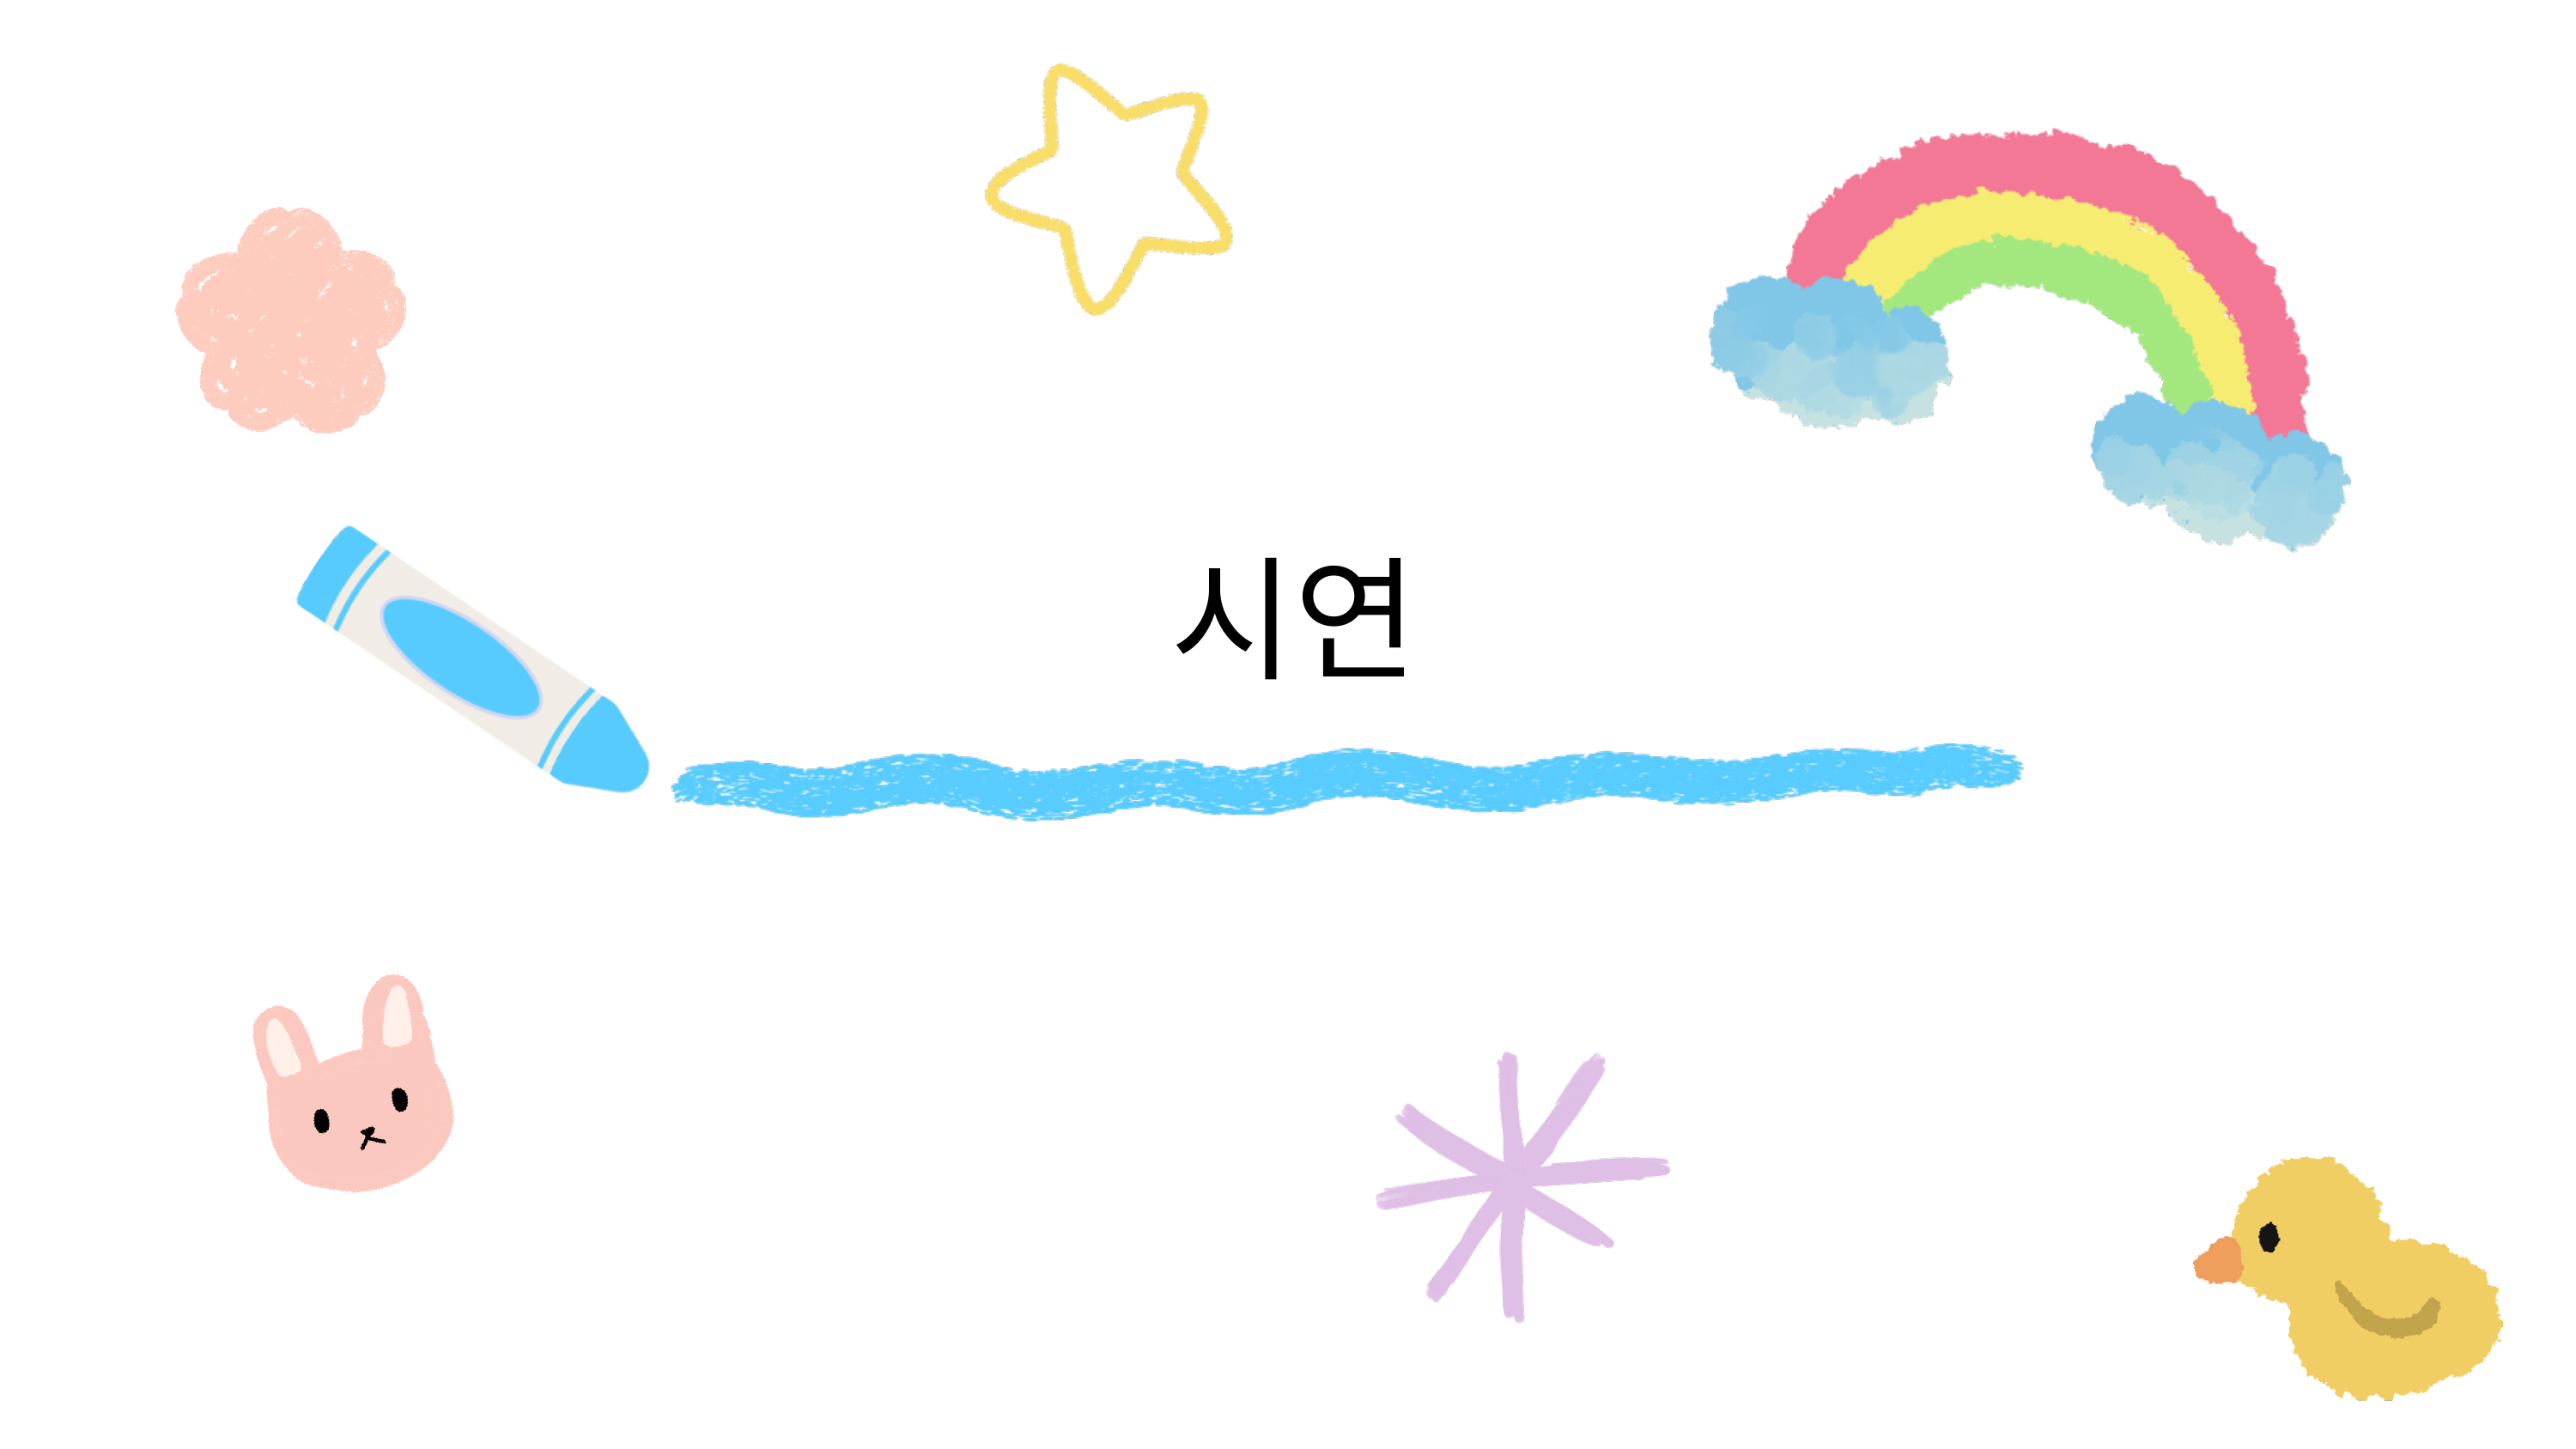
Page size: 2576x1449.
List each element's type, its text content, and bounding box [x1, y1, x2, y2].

picture [951, 21, 1262, 337]
text_box 시연 [722, 542, 1866, 730]
picture [198, 925, 513, 1240]
picture [292, 473, 2024, 868]
picture [1375, 1051, 1672, 1325]
picture [174, 207, 407, 433]
picture [2192, 1156, 2503, 1401]
picture [1691, 43, 2427, 584]
